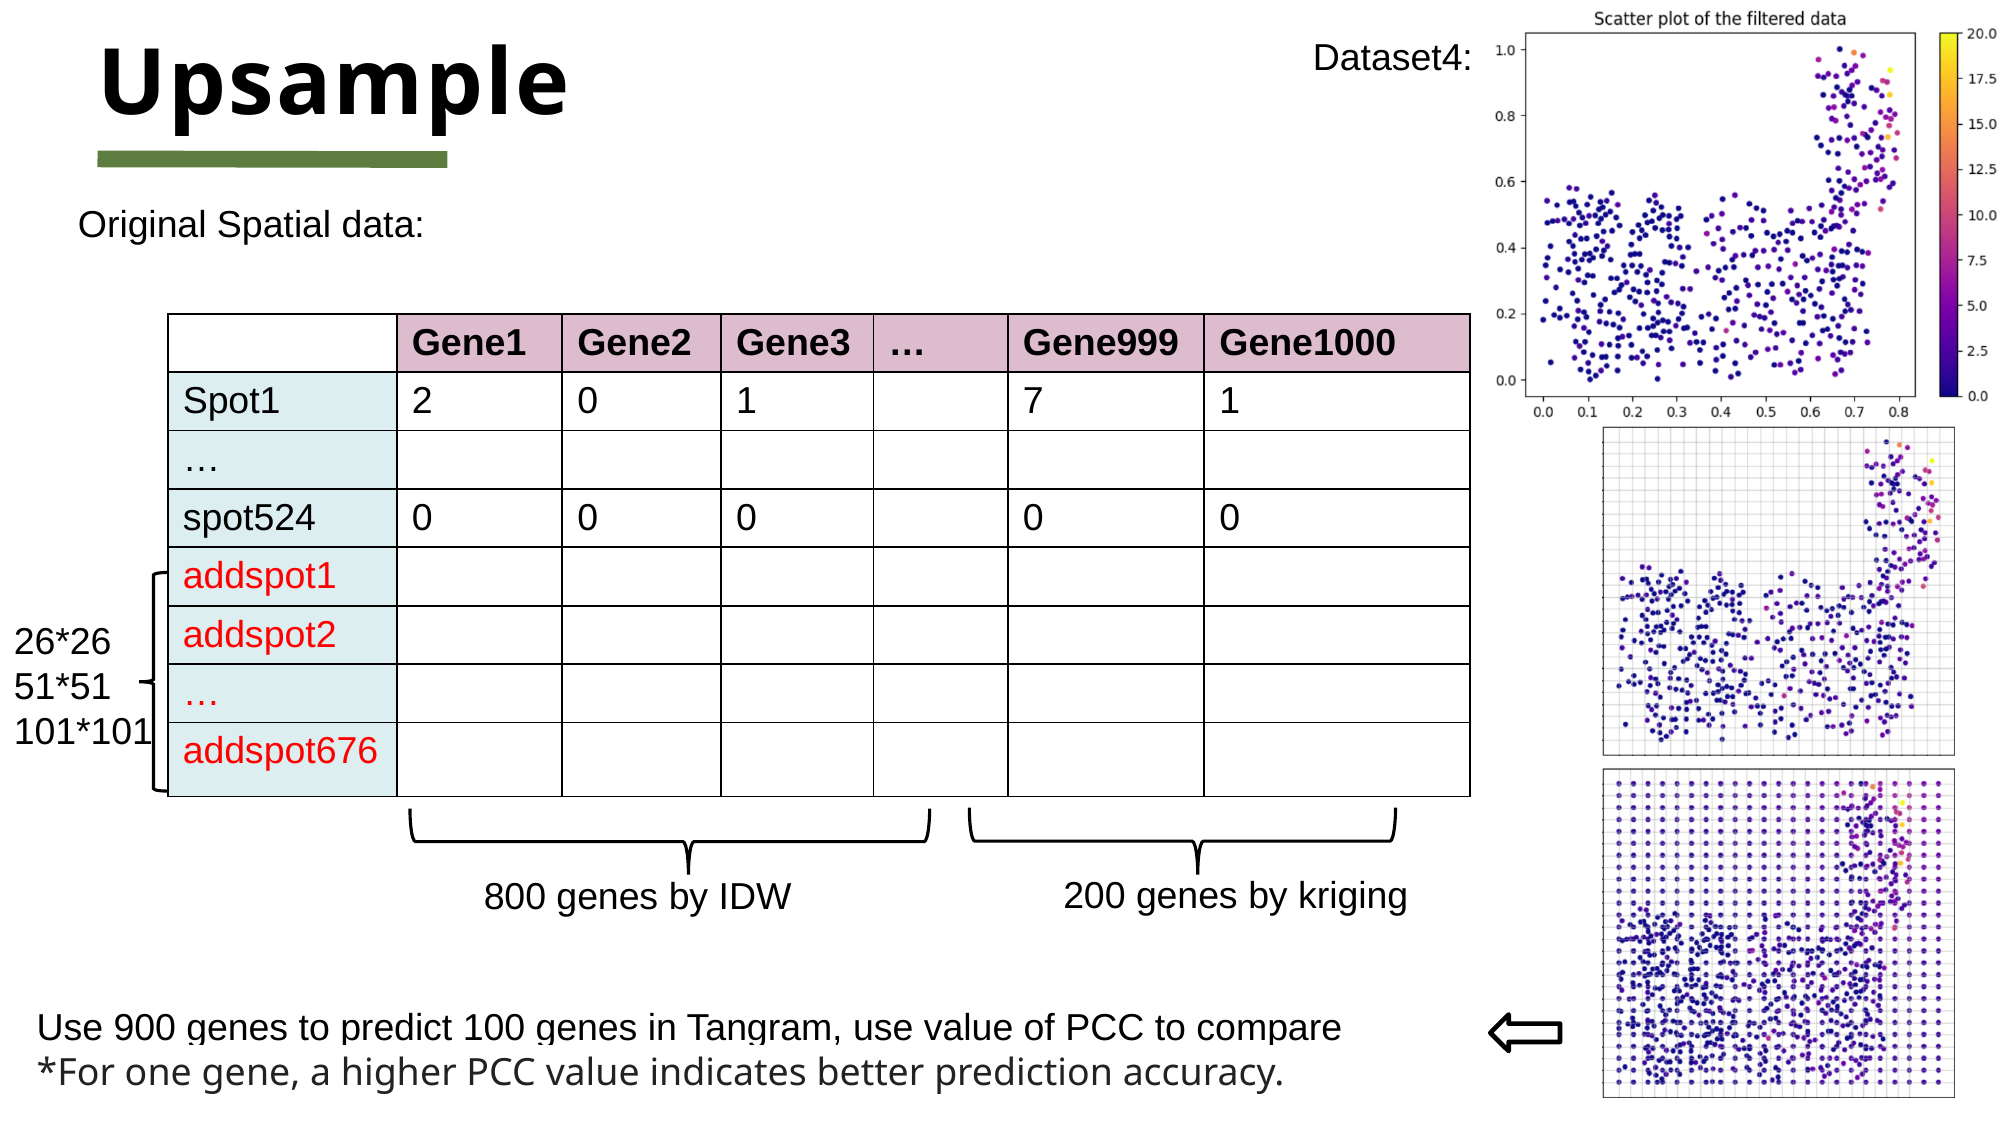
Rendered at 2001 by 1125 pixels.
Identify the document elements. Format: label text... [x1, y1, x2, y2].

table_cell [1205, 723, 1469, 796]
table_cell 0 [722, 490, 873, 546]
table_cell [722, 548, 873, 605]
table_header Gene2 [563, 315, 720, 371]
text_box Use 900 genes to predict 100 genes in Tangram, use value of PCC to compare *For one gene, a higher PCC value indicates better prediction accuracy. [21, 995, 1395, 1100]
table_cell [1205, 548, 1469, 605]
table_cell [1205, 665, 1469, 722]
text_box 800 genes by IDW [468, 865, 1009, 925]
table_cell 2 [398, 373, 561, 430]
table_cell [874, 490, 1007, 546]
table_cell 1 [1205, 373, 1469, 430]
table_cell [874, 665, 1007, 722]
table_cell 7 [1009, 373, 1203, 430]
table_cell [874, 548, 1007, 605]
table_cell addspot2 [169, 607, 396, 663]
table_cell [722, 665, 873, 722]
table_cell [874, 723, 1007, 796]
table_cell [398, 431, 561, 488]
table_cell Spot1 [169, 373, 396, 430]
table_cell 0 [1205, 490, 1469, 546]
table_cell 0 [563, 373, 720, 430]
text_box Dataset4: [1298, 25, 1490, 86]
table_cell [563, 548, 720, 605]
table_header Gene1000 [1205, 315, 1469, 371]
table_cell … [172, 665, 396, 722]
table_cell [1205, 607, 1469, 663]
table_cell [563, 607, 720, 663]
text_box [153, 571, 168, 609]
text_box [153, 760, 168, 792]
table_header [169, 315, 396, 371]
table_cell [398, 548, 561, 605]
title Upsample [97, 0, 1055, 132]
table_cell [1009, 723, 1203, 796]
table_cell [1009, 431, 1203, 488]
table_cell [874, 431, 1007, 488]
table_cell [1205, 431, 1469, 488]
table_header Gene3 [722, 315, 873, 371]
table_cell [874, 373, 1007, 430]
table_cell [563, 431, 720, 488]
table_cell [1009, 665, 1203, 722]
picture [1490, 8, 2000, 421]
table_cell addspot1 [169, 548, 396, 605]
picture [1602, 426, 1955, 756]
table_cell [722, 607, 873, 663]
picture [1602, 766, 1955, 1098]
table_cell 0 [563, 490, 720, 546]
table_header Gene1 [398, 315, 561, 371]
text_box [1490, 1014, 1561, 1052]
table_cell [874, 607, 1007, 663]
text_box 200 genes by kriging [1048, 863, 1589, 924]
table_cell [398, 607, 561, 663]
text_box 26*26 51*51 101*101 [0, 609, 172, 760]
text_box [409, 808, 931, 865]
table_cell [398, 665, 561, 722]
table_header … [874, 315, 1007, 371]
table_cell 0 [398, 490, 561, 546]
table_cell [398, 723, 561, 796]
table_cell [563, 723, 720, 796]
table_cell addspot676 [169, 723, 396, 796]
table_cell [722, 431, 873, 488]
table_cell … [169, 431, 396, 488]
table_cell [722, 723, 873, 796]
table_cell [563, 665, 720, 722]
table_header Gene999 [1009, 315, 1203, 371]
text_box Original Spatial data: [63, 192, 819, 253]
table_cell [1009, 607, 1203, 663]
table_cell 1 [722, 373, 873, 430]
table_cell 0 [1009, 490, 1203, 546]
table_cell spot524 [169, 490, 396, 546]
text_box [968, 807, 1397, 875]
table_cell [1009, 548, 1203, 605]
